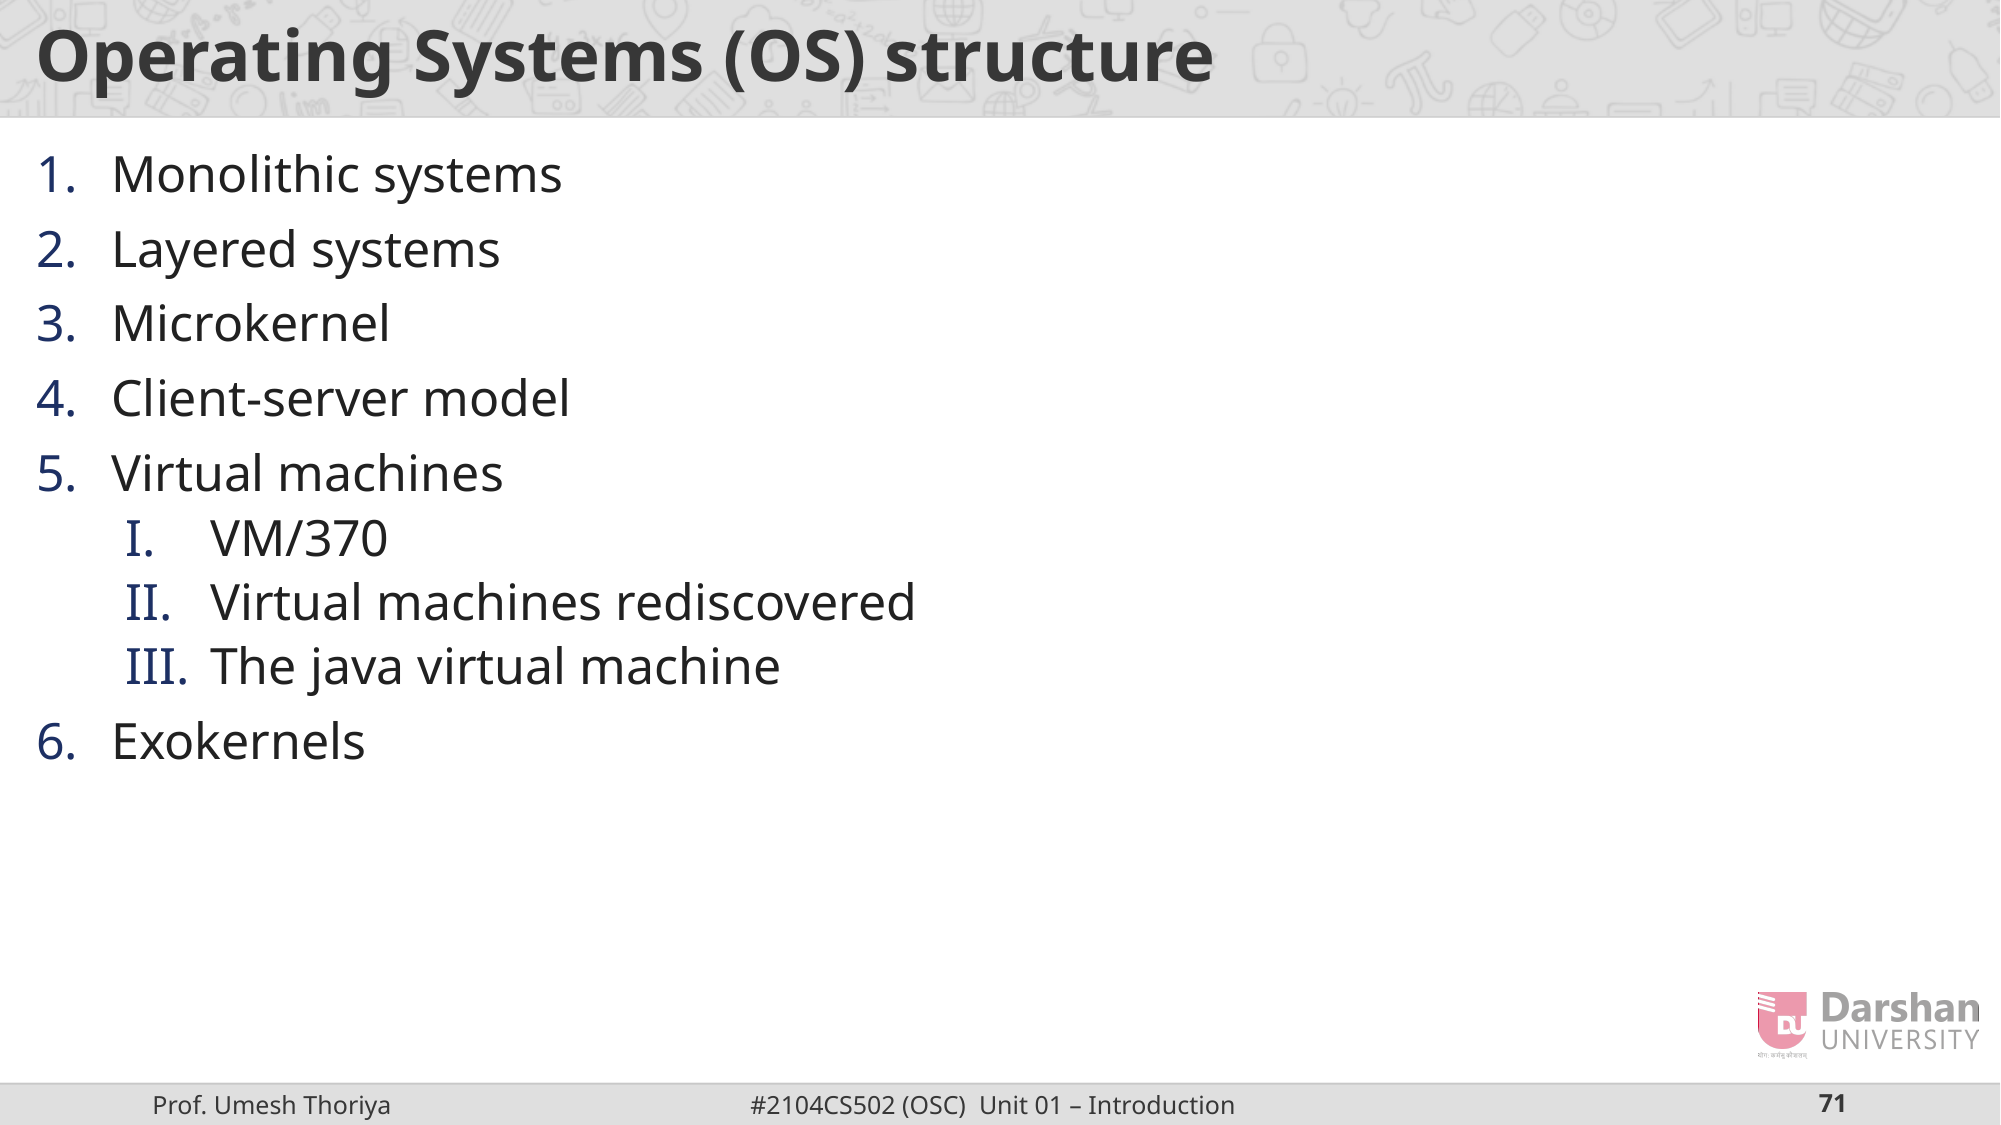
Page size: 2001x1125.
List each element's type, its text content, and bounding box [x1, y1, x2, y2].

list Monolithic systems Layered systems Microkernel Client-server model Virtual machines VM/370 Virtual machines rediscovered The java virtual machine Exokernels [21, 141, 1979, 1059]
title Operating Systems (OS) structure [0, 0, 2000, 117]
